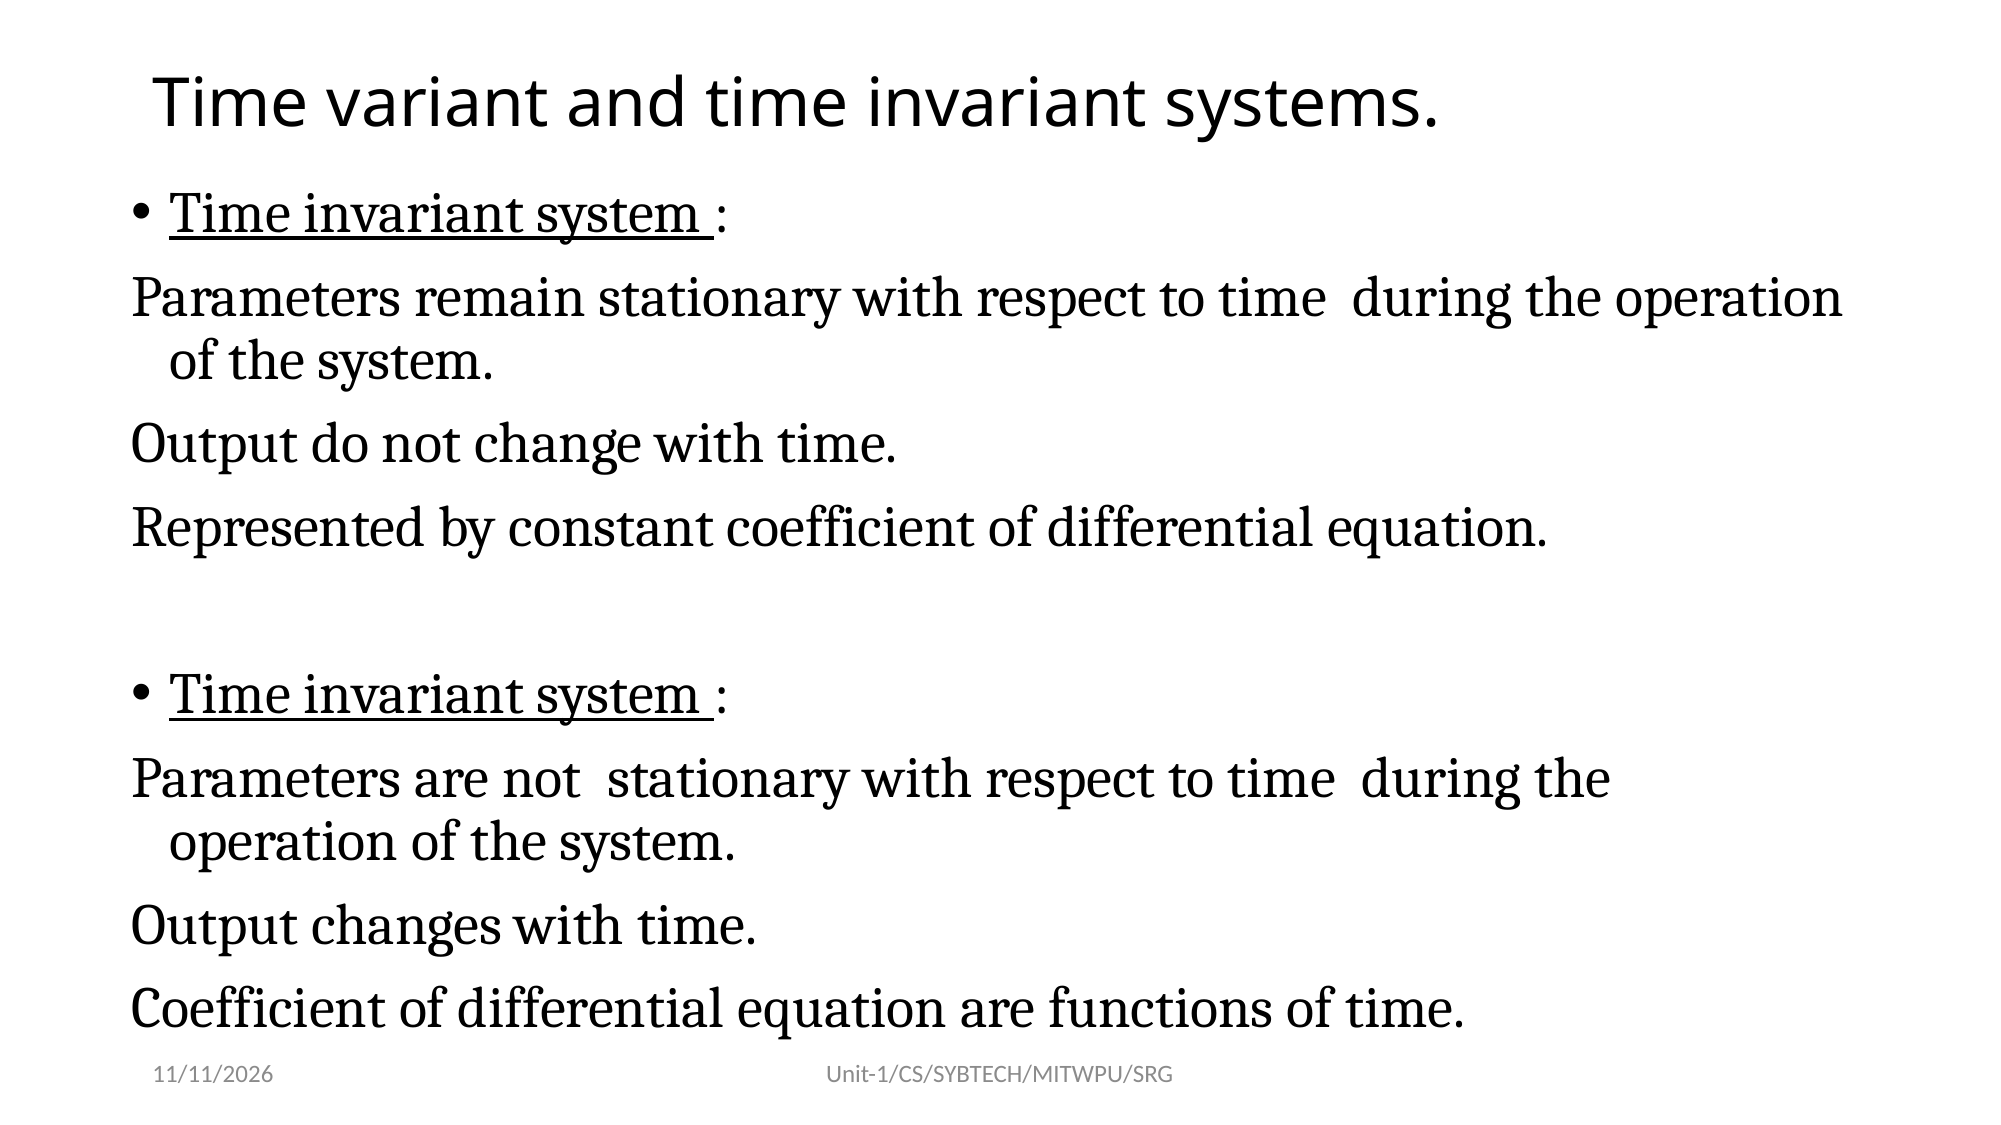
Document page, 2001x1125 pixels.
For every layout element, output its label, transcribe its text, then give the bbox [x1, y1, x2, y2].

footer Unit-1/CS/SYBTECH/MITWPU/SRG [662, 1042, 1338, 1103]
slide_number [137, 1042, 588, 1103]
list Time invariant system : Parameters remain stationary with respect to time during the operation of the system. Output do not change with time. Represented by constant coefficient of differential equation. Time invariant system : Parameters are not stationary with respect to time during the operation of the system. Output changes with time. Coefficient of differential equation are functions of time. [116, 174, 1863, 1096]
title Time variant and time invariant systems. [137, 59, 1863, 150]
